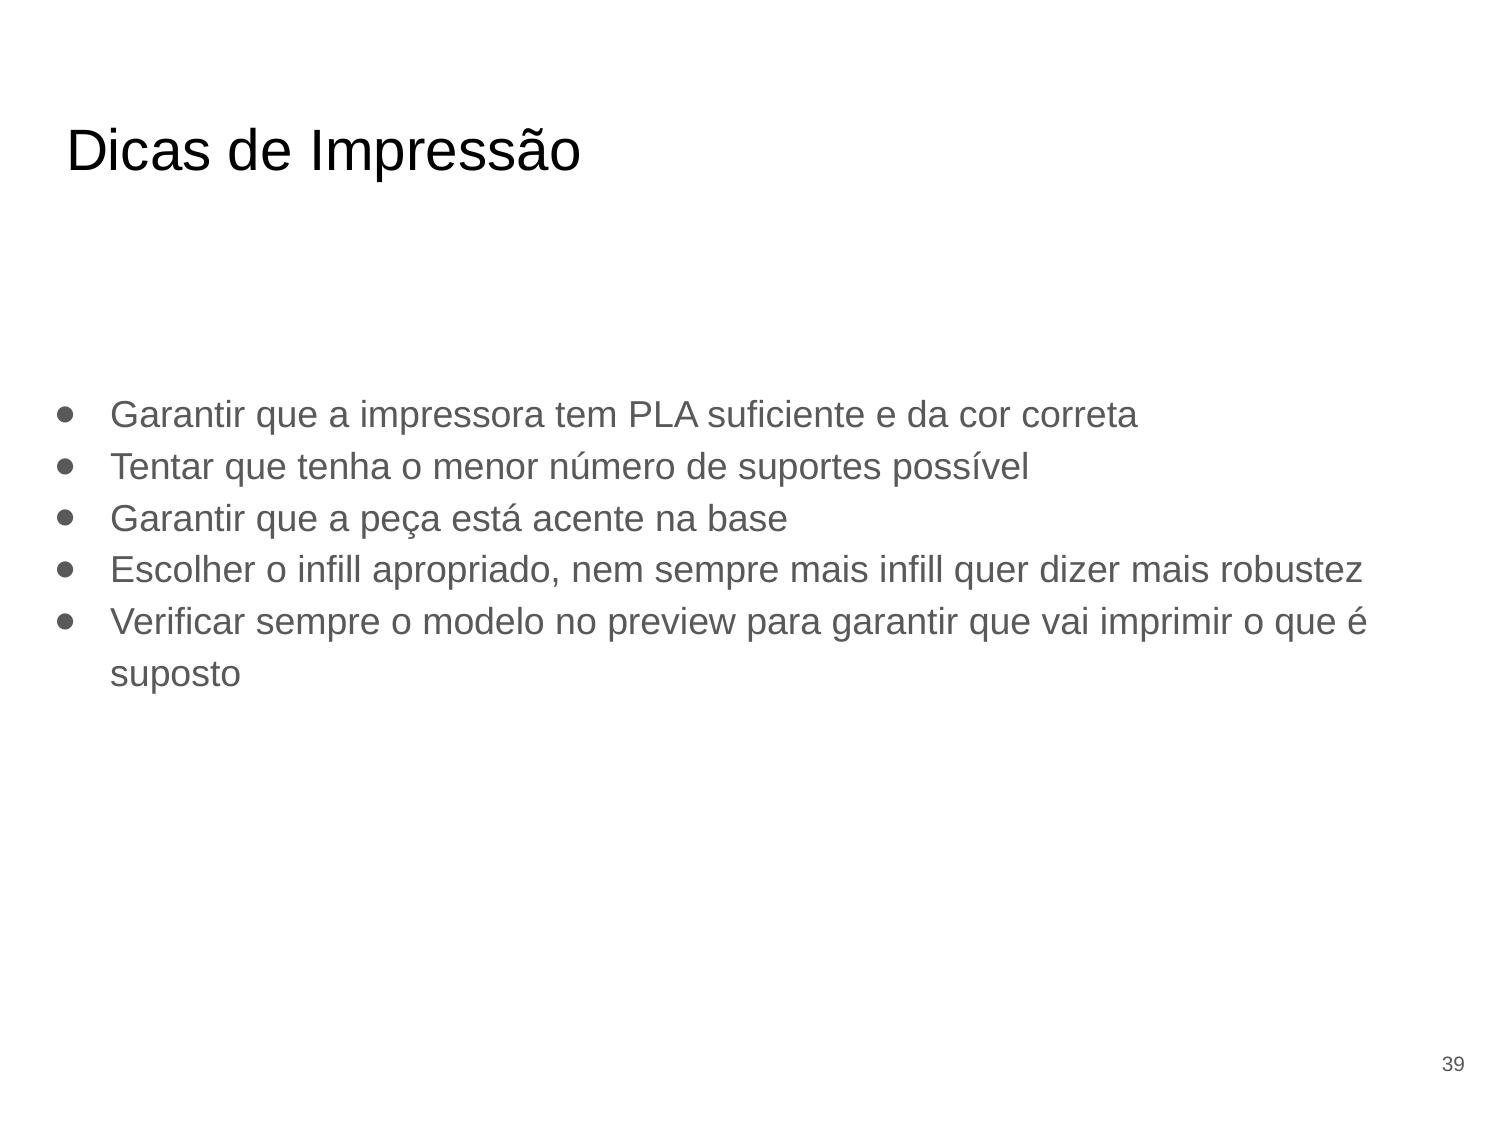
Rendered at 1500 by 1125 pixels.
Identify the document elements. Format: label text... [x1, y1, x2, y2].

title Dicas de Impressão [51, 97, 1449, 223]
slide_number 39 [1389, 1019, 1480, 1106]
list Garantir que a impressora tem PLA suficiente e da cor correta Tentar que tenha o menor número de suportes possível Garantir que a peça está acente na base Escolher o infill apropriado, nem sempre mais infill quer dizer mais robustez Verificar sempre o modelo no preview para garantir que vai imprimir o que é suposto [20, 368, 1418, 1116]
